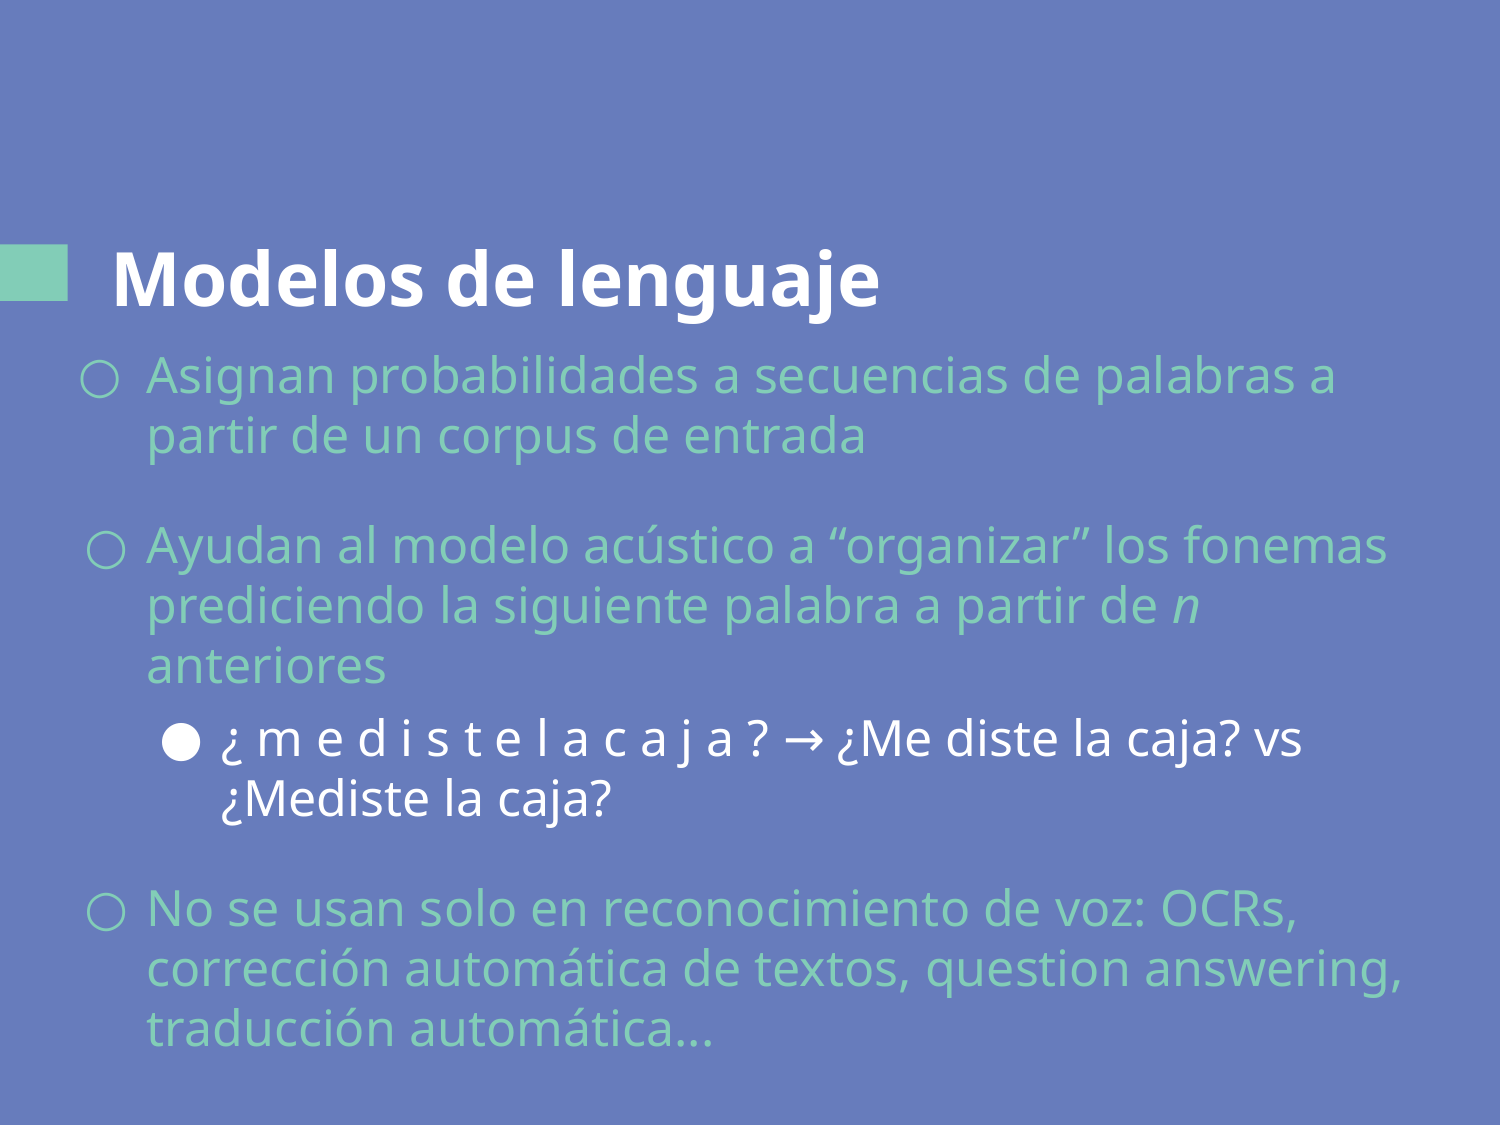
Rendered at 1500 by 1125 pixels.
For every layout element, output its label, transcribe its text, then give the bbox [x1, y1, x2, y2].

list Asignan probabilidades a secuencias de palabras a partir de un corpus de entrada Ayudan al modelo acústico a “organizar” los fonemas prediciendo la siguiente palabra a partir de n anteriores ¿ m e d i s t e l a c a j a ? → ¿Me diste la caja? vs ¿Mediste la caja? No se usan solo en reconocimiento de voz: OCRs, corrección automática de textos, question answering, traducción automática... [60, 332, 1459, 1101]
title Modelos de lenguaje [99, 154, 1411, 332]
